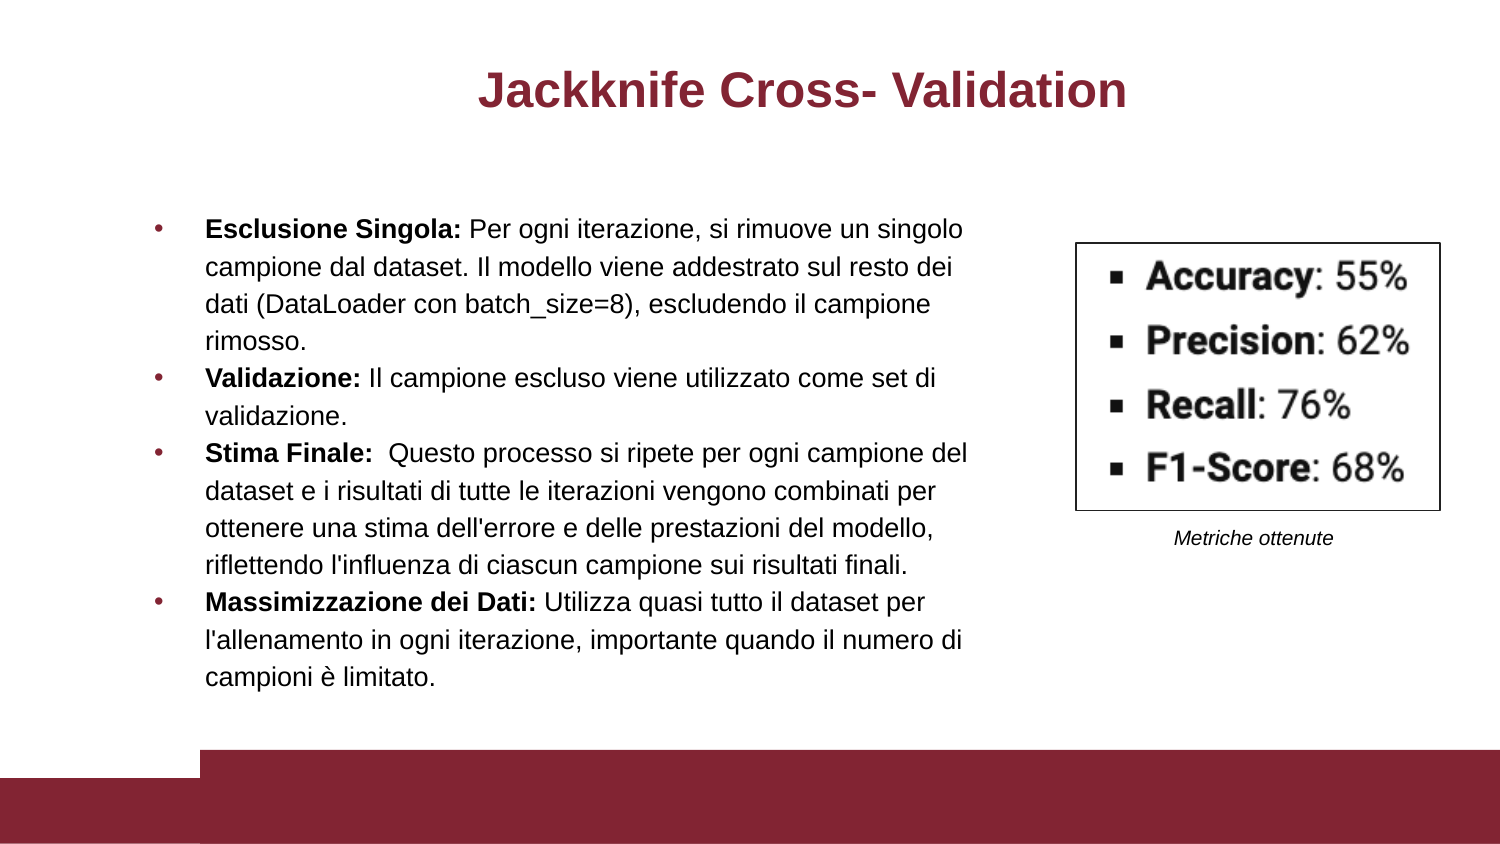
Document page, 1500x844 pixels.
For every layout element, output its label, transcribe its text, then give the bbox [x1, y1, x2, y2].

title Jackknife Cross- Validation [183, 50, 1424, 113]
list Esclusione Singola: Per ogni iterazione, si rimuove un singolo campione dal dataset. Il modello viene addestrato sul resto dei dati (DataLoader con batch_size=8), escludendo il campione rimosso. Validazione: Il campione escluso viene utilizzato come set di validazione. Stima Finale: Questo processo si ripete per ogni campione del dataset e i risultati di tutte le iterazioni vengono combinati per ottenere una stima dell'errore e delle prestazioni del modello, riflettendo l'influenza di ciascun campione sui risultati finali. Massimizzazione dei Dati: Utilizza quasi tutto il dataset per l'allenamento in ogni iterazione, importante quando il numero di campioni è limitato. [115, 199, 1019, 660]
list Metriche ottenute [1158, 519, 1358, 559]
picture [1076, 243, 1440, 510]
